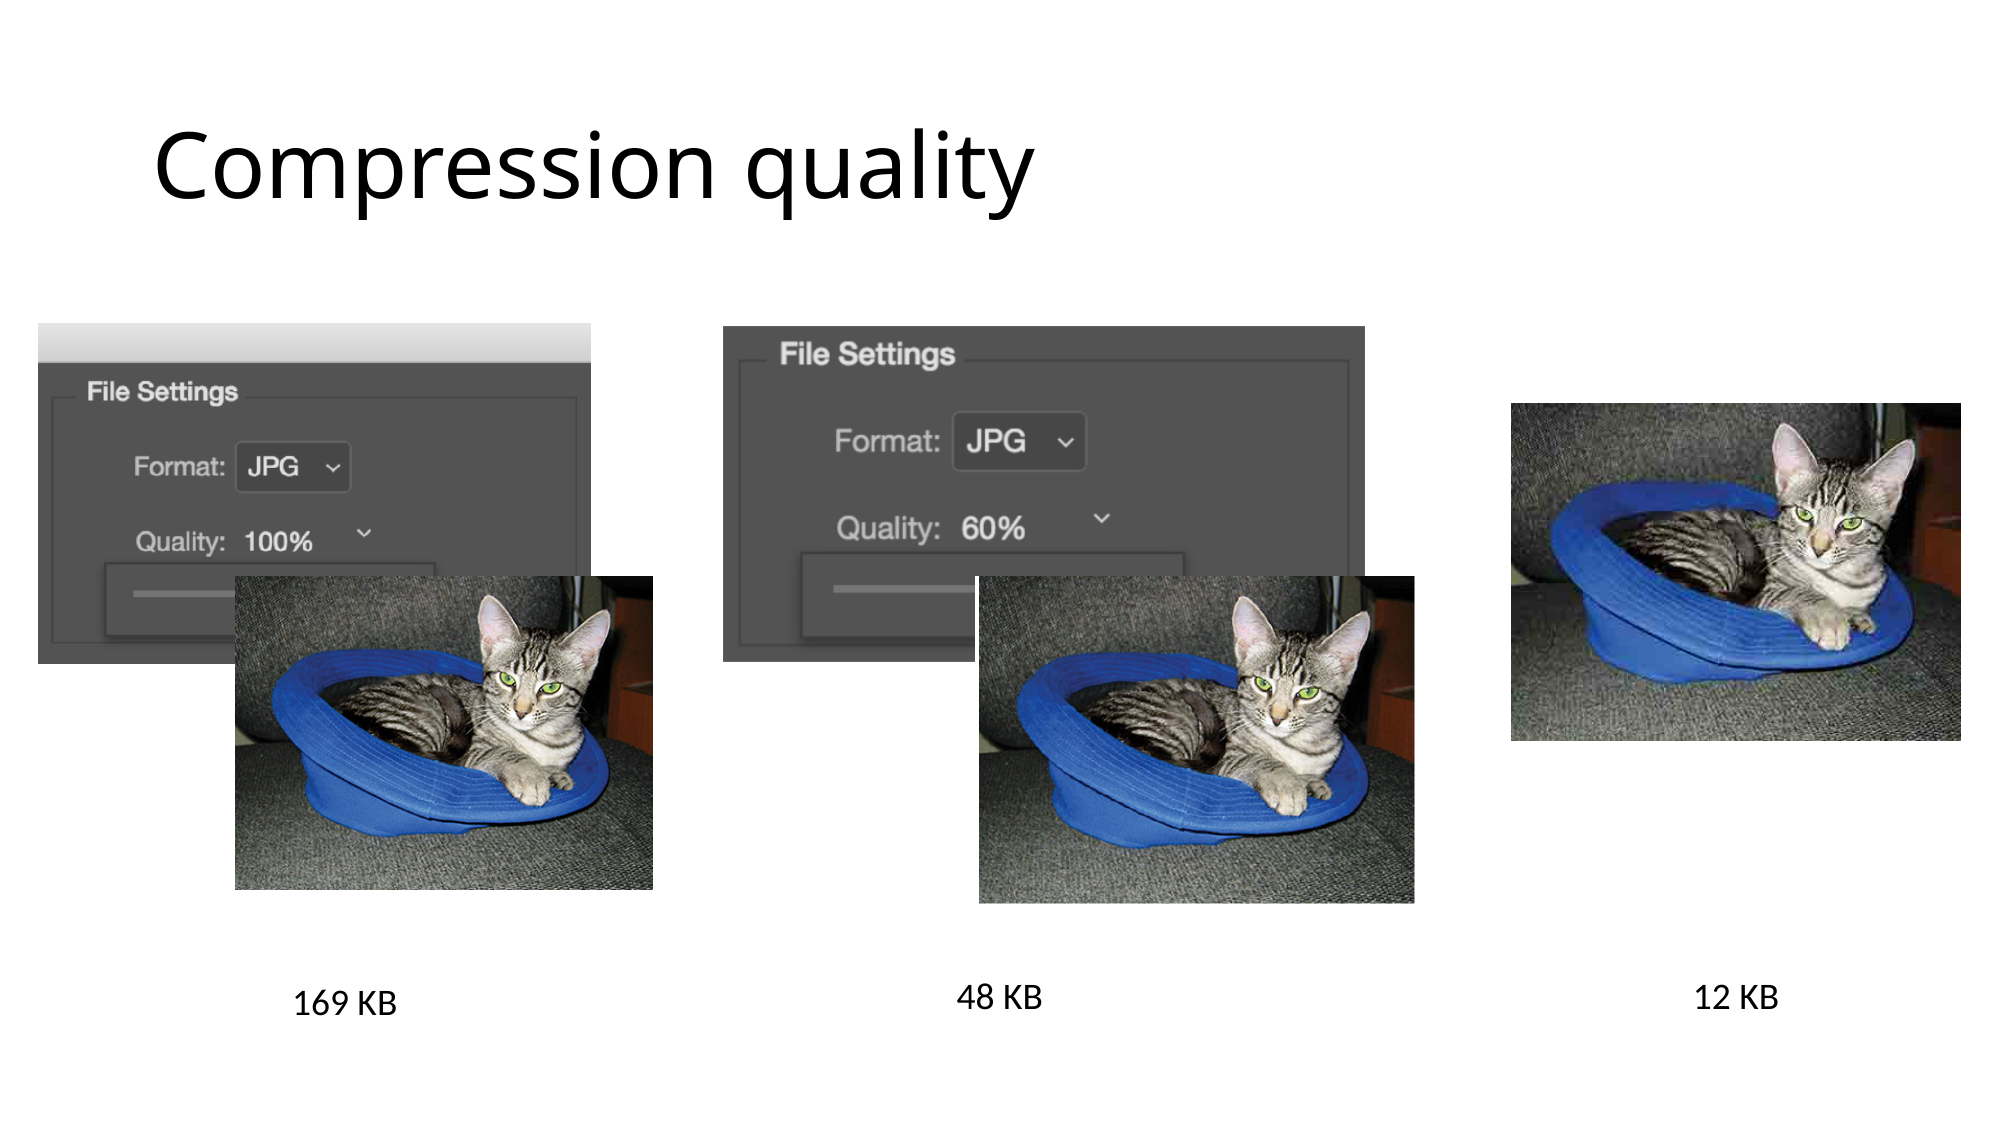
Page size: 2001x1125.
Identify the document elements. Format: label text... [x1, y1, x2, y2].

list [35, 323, 592, 665]
text_box 169 KB [277, 971, 413, 1031]
picture [720, 323, 1415, 904]
text_box 12 KB [1678, 964, 1795, 1025]
title Compression quality [137, 59, 1863, 278]
picture [235, 576, 653, 890]
picture [1511, 403, 1961, 741]
text_box 48 KB [941, 964, 1059, 1025]
